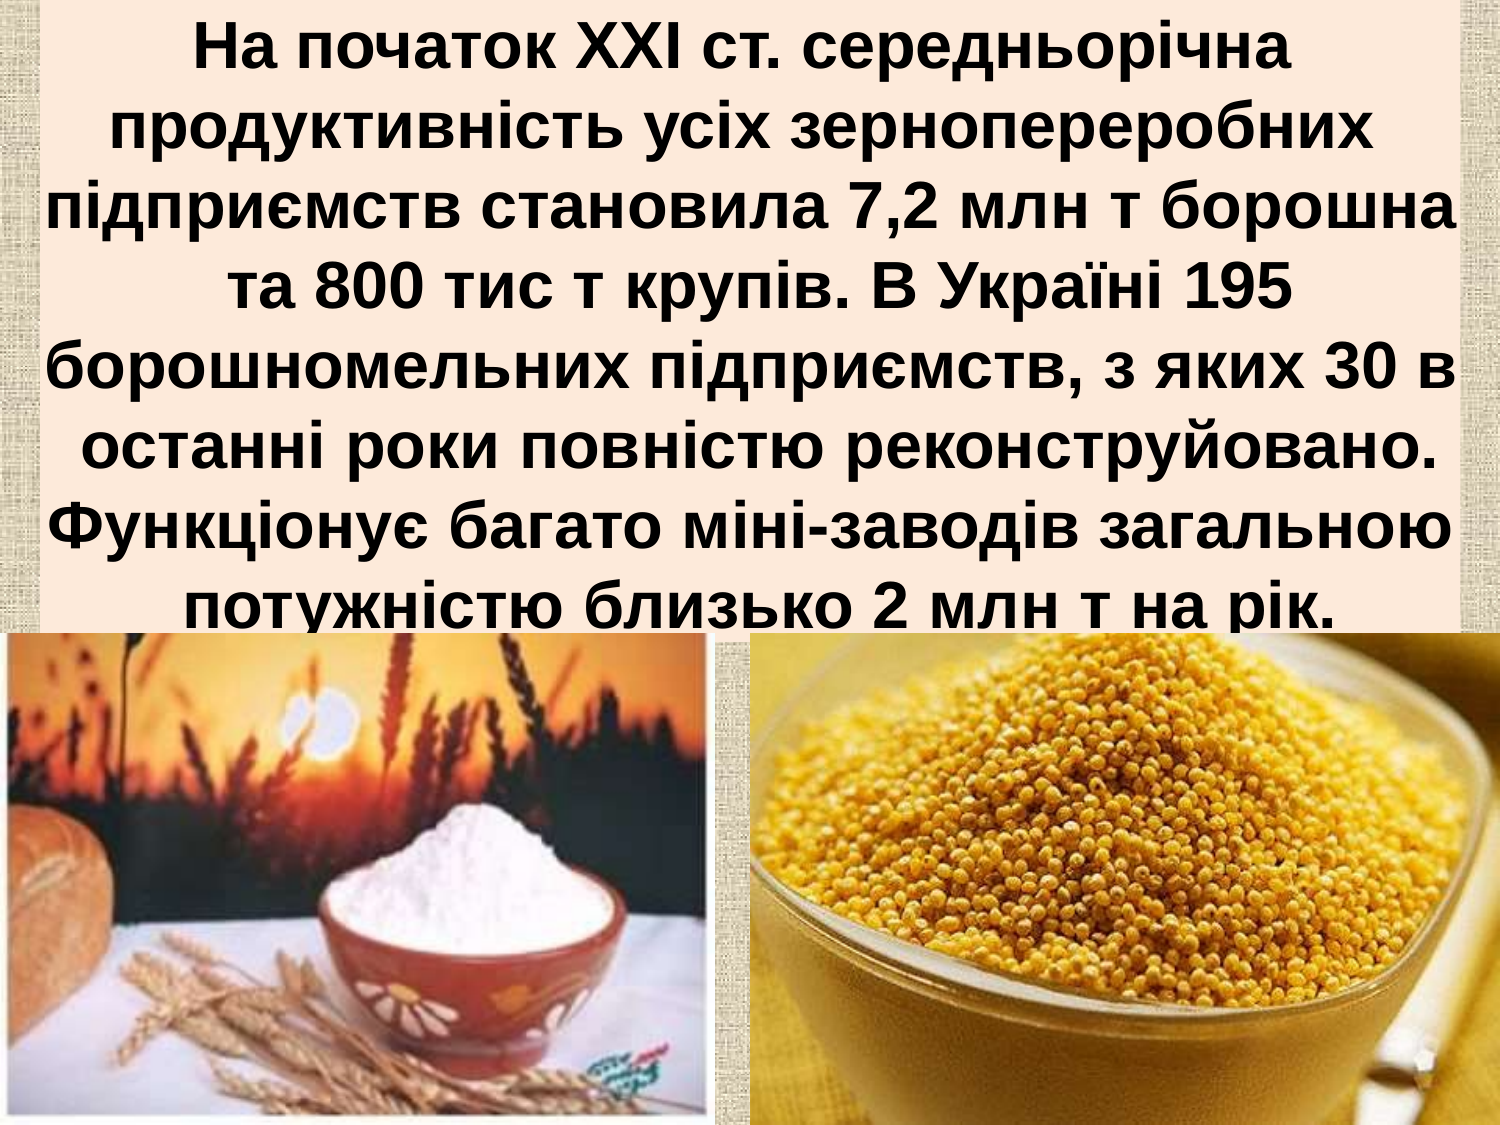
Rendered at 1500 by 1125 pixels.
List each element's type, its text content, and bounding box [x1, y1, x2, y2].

picture [0, 0, 1500, 1125]
text_box На початок XXI ст. середньорічна продуктивність усіх зернопереробних підприємств становила 7,2 млн т борошна та 800 тис т крупів. В Україні 195 борошномельних підприємств, з яких 30 в останні роки повністю реконструйовано. Функціонує багато міні-заводів загальною потужністю близько 2 млн т на рік. [40, 0, 1461, 642]
